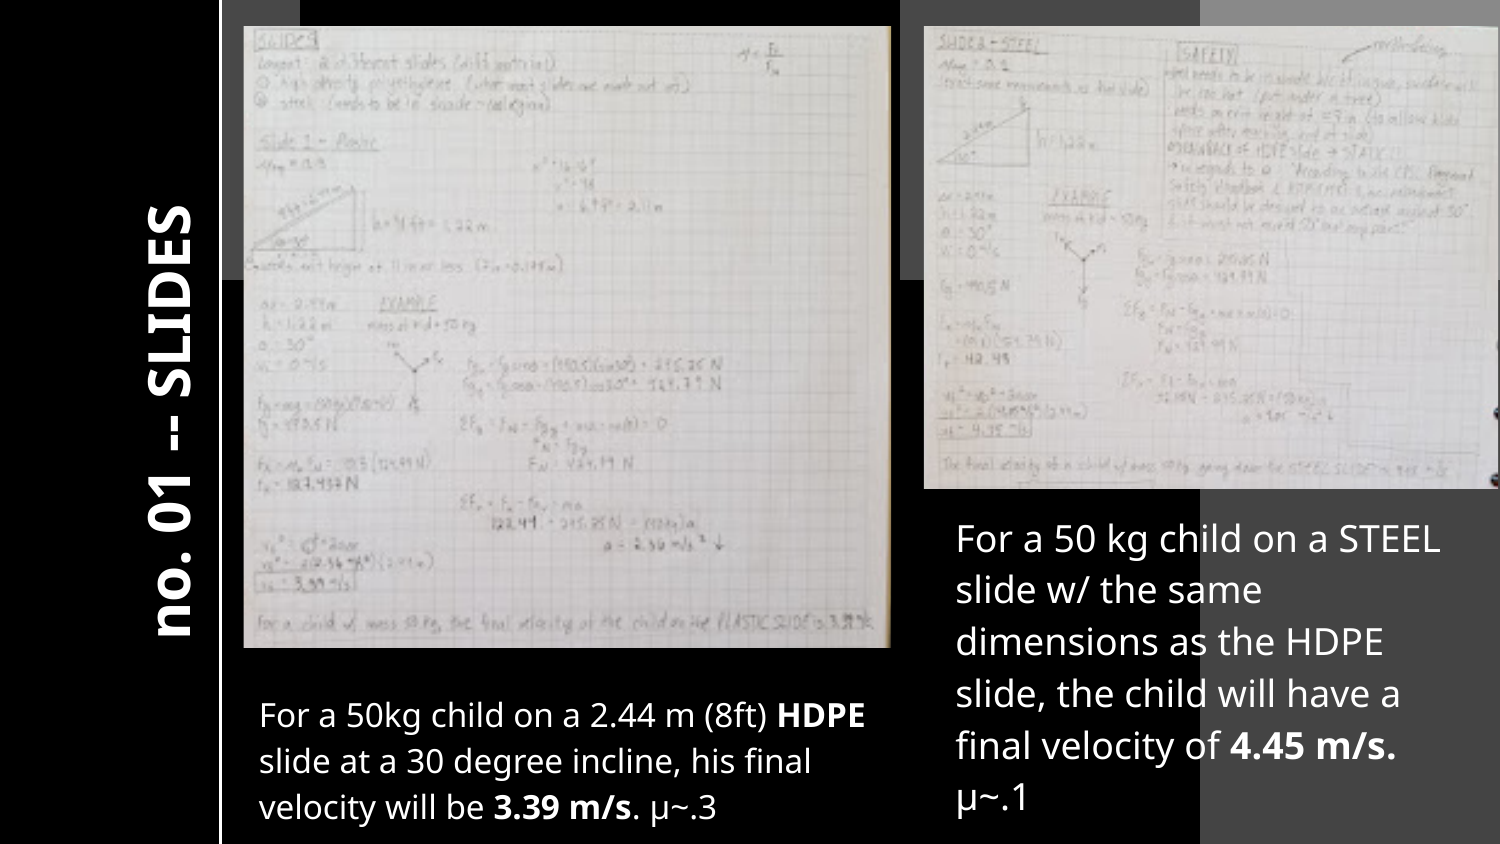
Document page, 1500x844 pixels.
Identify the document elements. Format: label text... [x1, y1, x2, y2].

text_box [0, 0, 221, 844]
title no. 01 -- SLIDES [116, 88, 211, 757]
text_box For a 50kg child on a 2.44 m (8ft) HDPE slide at a 30 degree incline, his final velocity will be 3.39 m/s. μ~.3 [243, 673, 891, 844]
picture [221, 0, 1500, 844]
text_box For a 50 kg child on a STEEL slide w/ the same dimensions as the HDPE slide, the child will have a final velocity of 4.45 m/s. μ~.1 [940, 497, 1480, 834]
